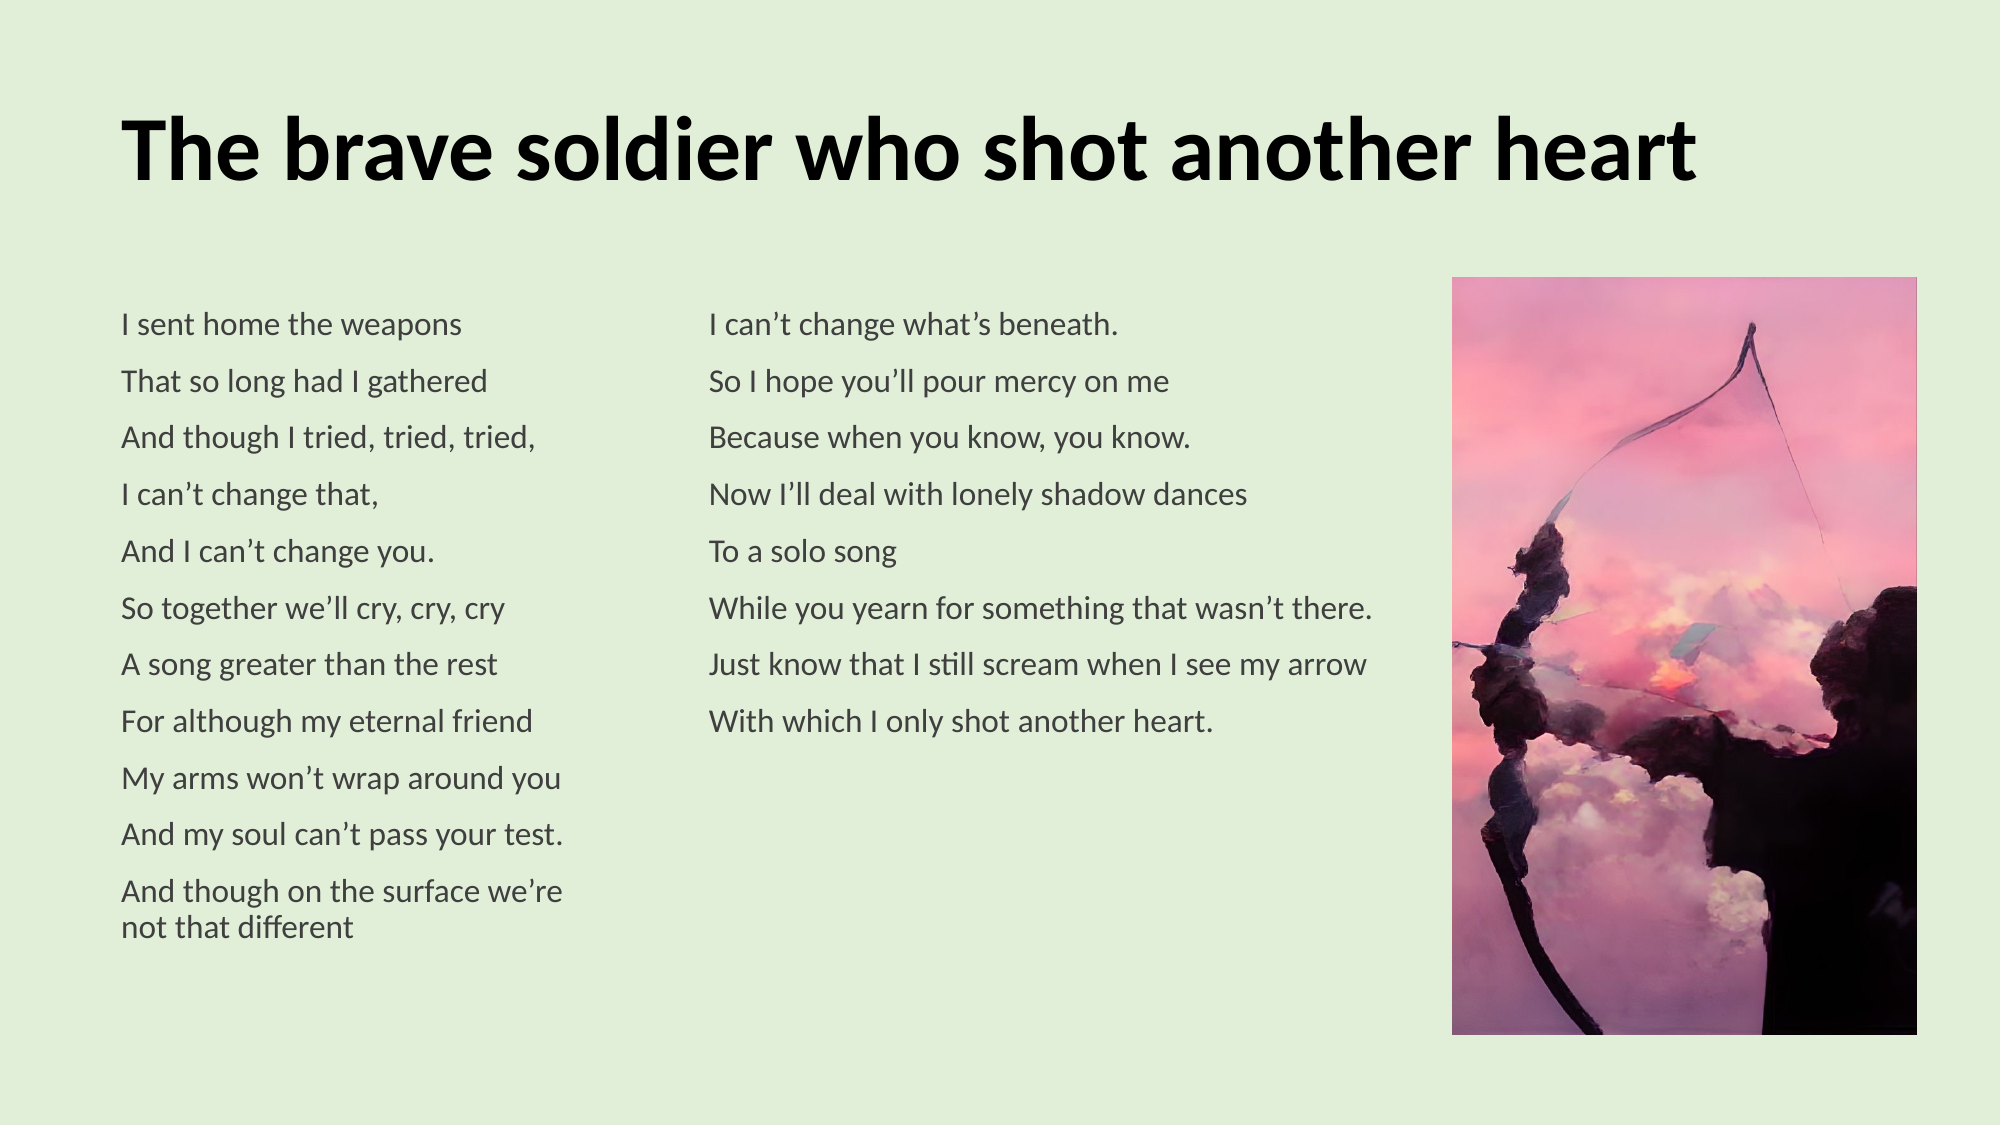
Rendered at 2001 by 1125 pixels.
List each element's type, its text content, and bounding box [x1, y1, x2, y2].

picture [1452, 277, 1917, 1036]
list I can’t change what’s beneath. So I hope you’ll pour mercy on me Because when you know, you know. Now I’ll deal with lonely shadow dances To a solo song While you yearn for something that wasn’t there. Just know that I still scream when I see my arrow With which I only shot another heart. [693, 299, 1447, 1014]
list I sent home the weapons That so long had I gathered And though I tried, tried, tried, I can’t change that, And I can’t change you. So together we’ll cry, cry, cry A song greater than the rest For although my eternal friend My arms won’t wrap around you And my soul can’t pass your test. And though on the surface we’re not that different [106, 299, 614, 1014]
title The brave soldier who shot another heart [106, 42, 1832, 260]
